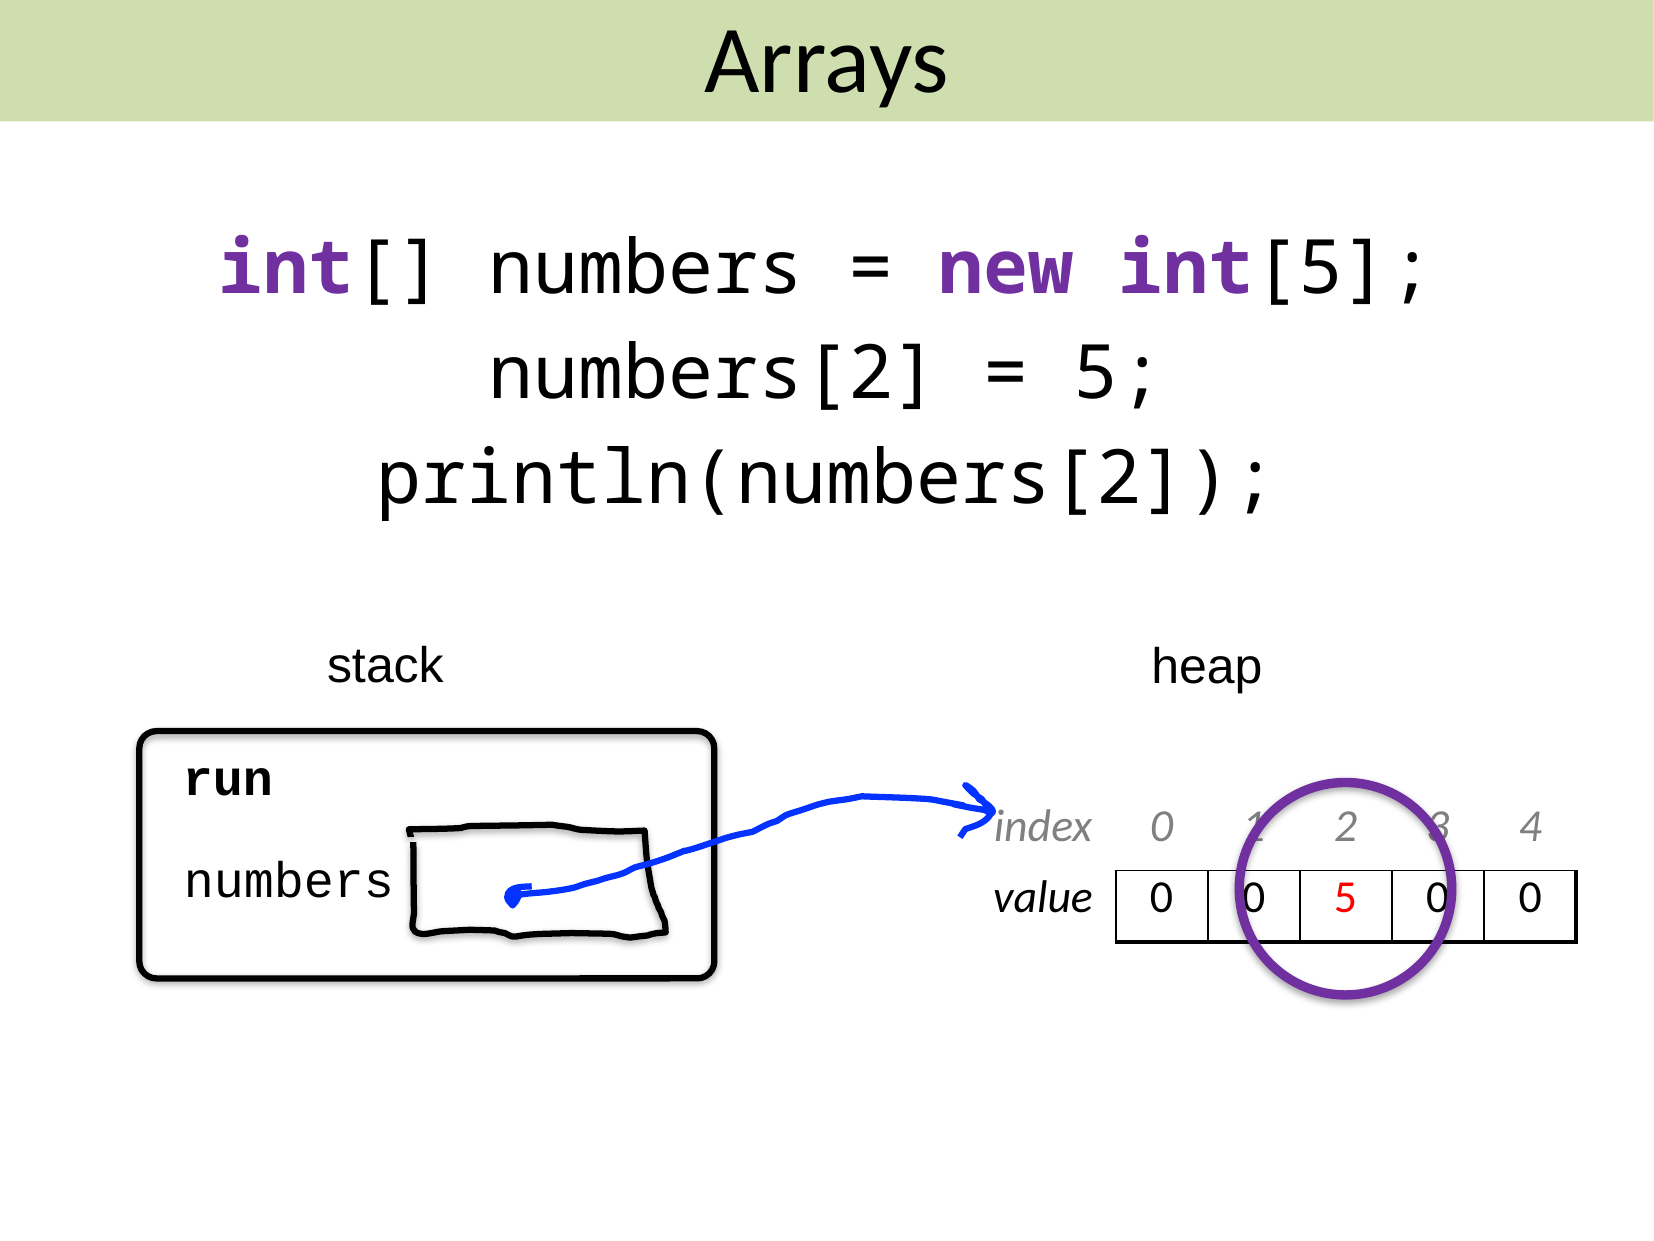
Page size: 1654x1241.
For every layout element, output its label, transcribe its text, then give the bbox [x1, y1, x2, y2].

text_box [505, 783, 995, 908]
table_cell 0 [1209, 871, 1244, 940]
table_header 4 [1484, 799, 1576, 870]
table_cell 0 [1117, 871, 1207, 940]
table_cell 0 [1446, 871, 1483, 940]
table_header 3 [1407, 799, 1484, 870]
text_box [408, 823, 667, 939]
table_header 1 [1208, 799, 1282, 870]
text_box [0, 705, 1654, 1241]
text_box heap [1136, 631, 1278, 703]
table_cell value [970, 871, 1115, 942]
text_box [1238, 781, 1453, 996]
text_box [138, 730, 716, 980]
table_cell 0 [1485, 871, 1574, 940]
text_box stack [312, 630, 459, 701]
text_box Arrays [0, 0, 1654, 122]
table_header index [970, 799, 1116, 871]
text_box numbers [169, 845, 408, 916]
text_box int[] numbers = new int[5]; numbers[2] = 5; println(numbers[2]); [26, 122, 1626, 705]
table_header 0 [1116, 799, 1208, 870]
